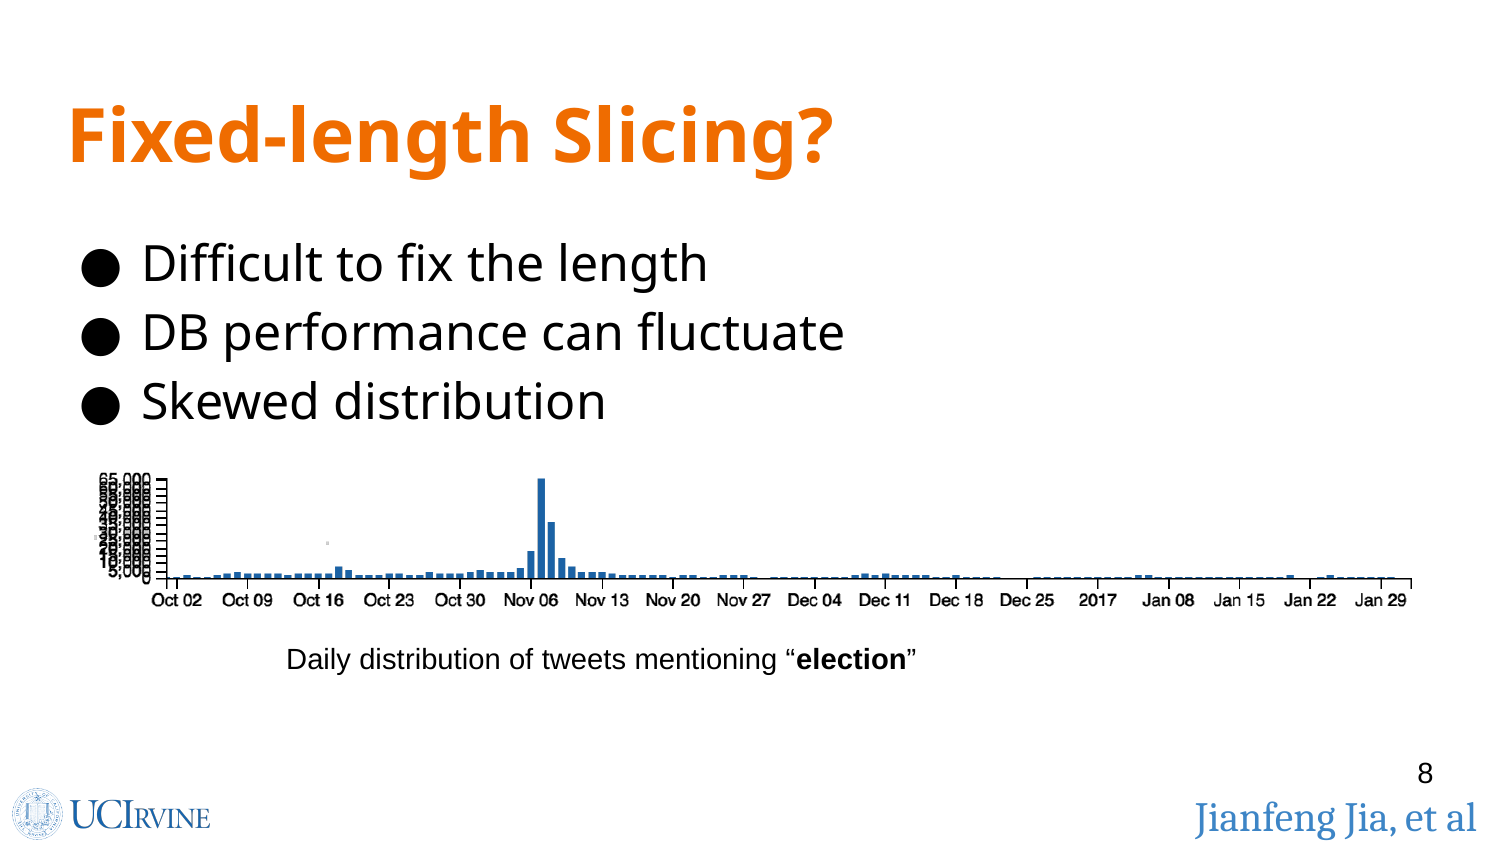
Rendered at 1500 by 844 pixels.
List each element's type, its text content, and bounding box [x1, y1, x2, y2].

picture [94, 466, 1418, 611]
slide_number ‹#› [1402, 739, 1493, 805]
text_box Daily distribution of tweets mentioning “election” [271, 625, 1012, 693]
title Fixed-length Slicing? [51, 72, 1449, 189]
list Difficult to fix the length DB performance can fluctuate Skewed distribution [51, 207, 1449, 427]
picture [12, 788, 210, 840]
